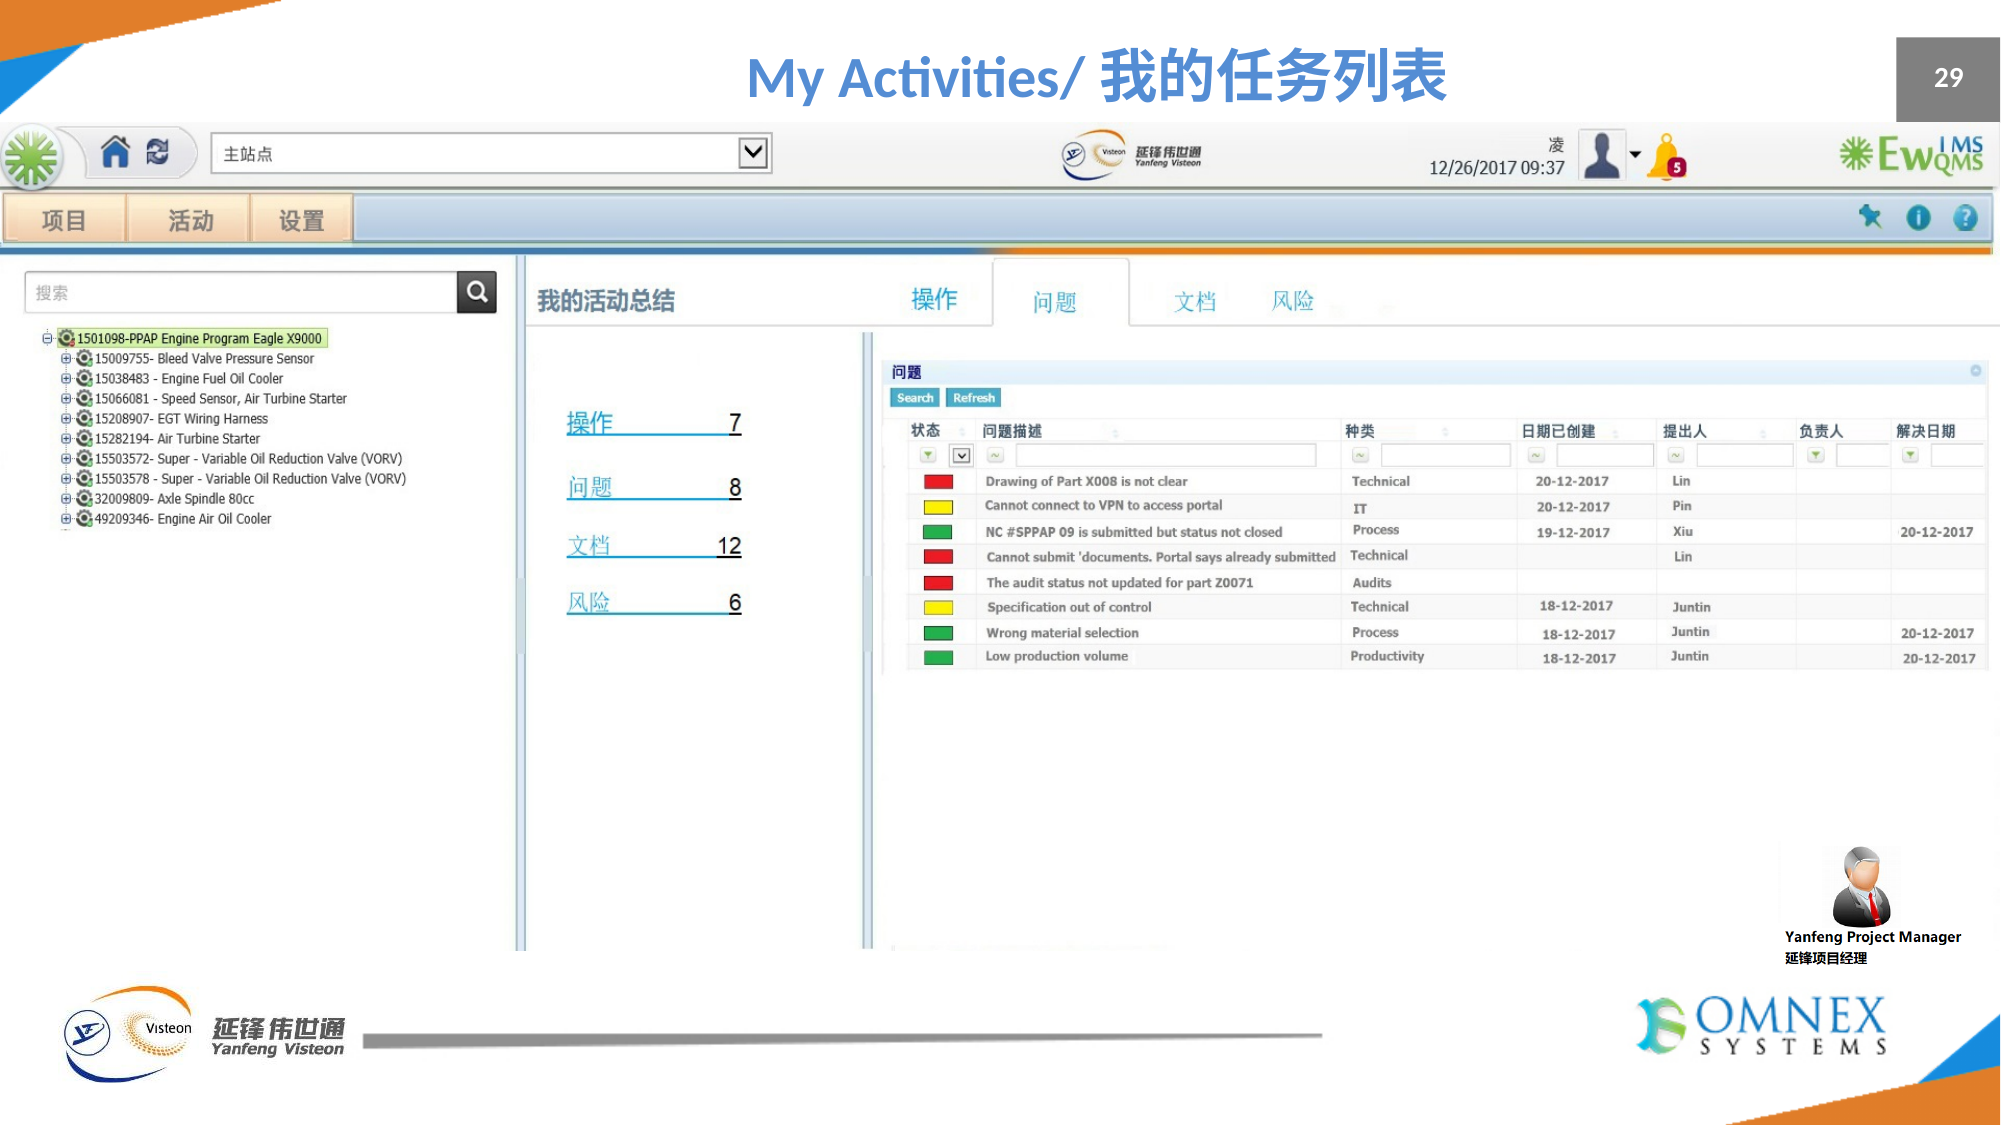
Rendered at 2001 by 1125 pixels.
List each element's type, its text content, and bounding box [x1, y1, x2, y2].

text_box My Activities/我的任务列表 [731, 31, 1560, 117]
picture [0, 0, 283, 116]
picture [1616, 987, 1897, 1069]
slide_number 29 [1919, 46, 2000, 106]
picture [0, 122, 2000, 970]
picture [1719, 1012, 2001, 1125]
picture [58, 971, 1354, 1083]
